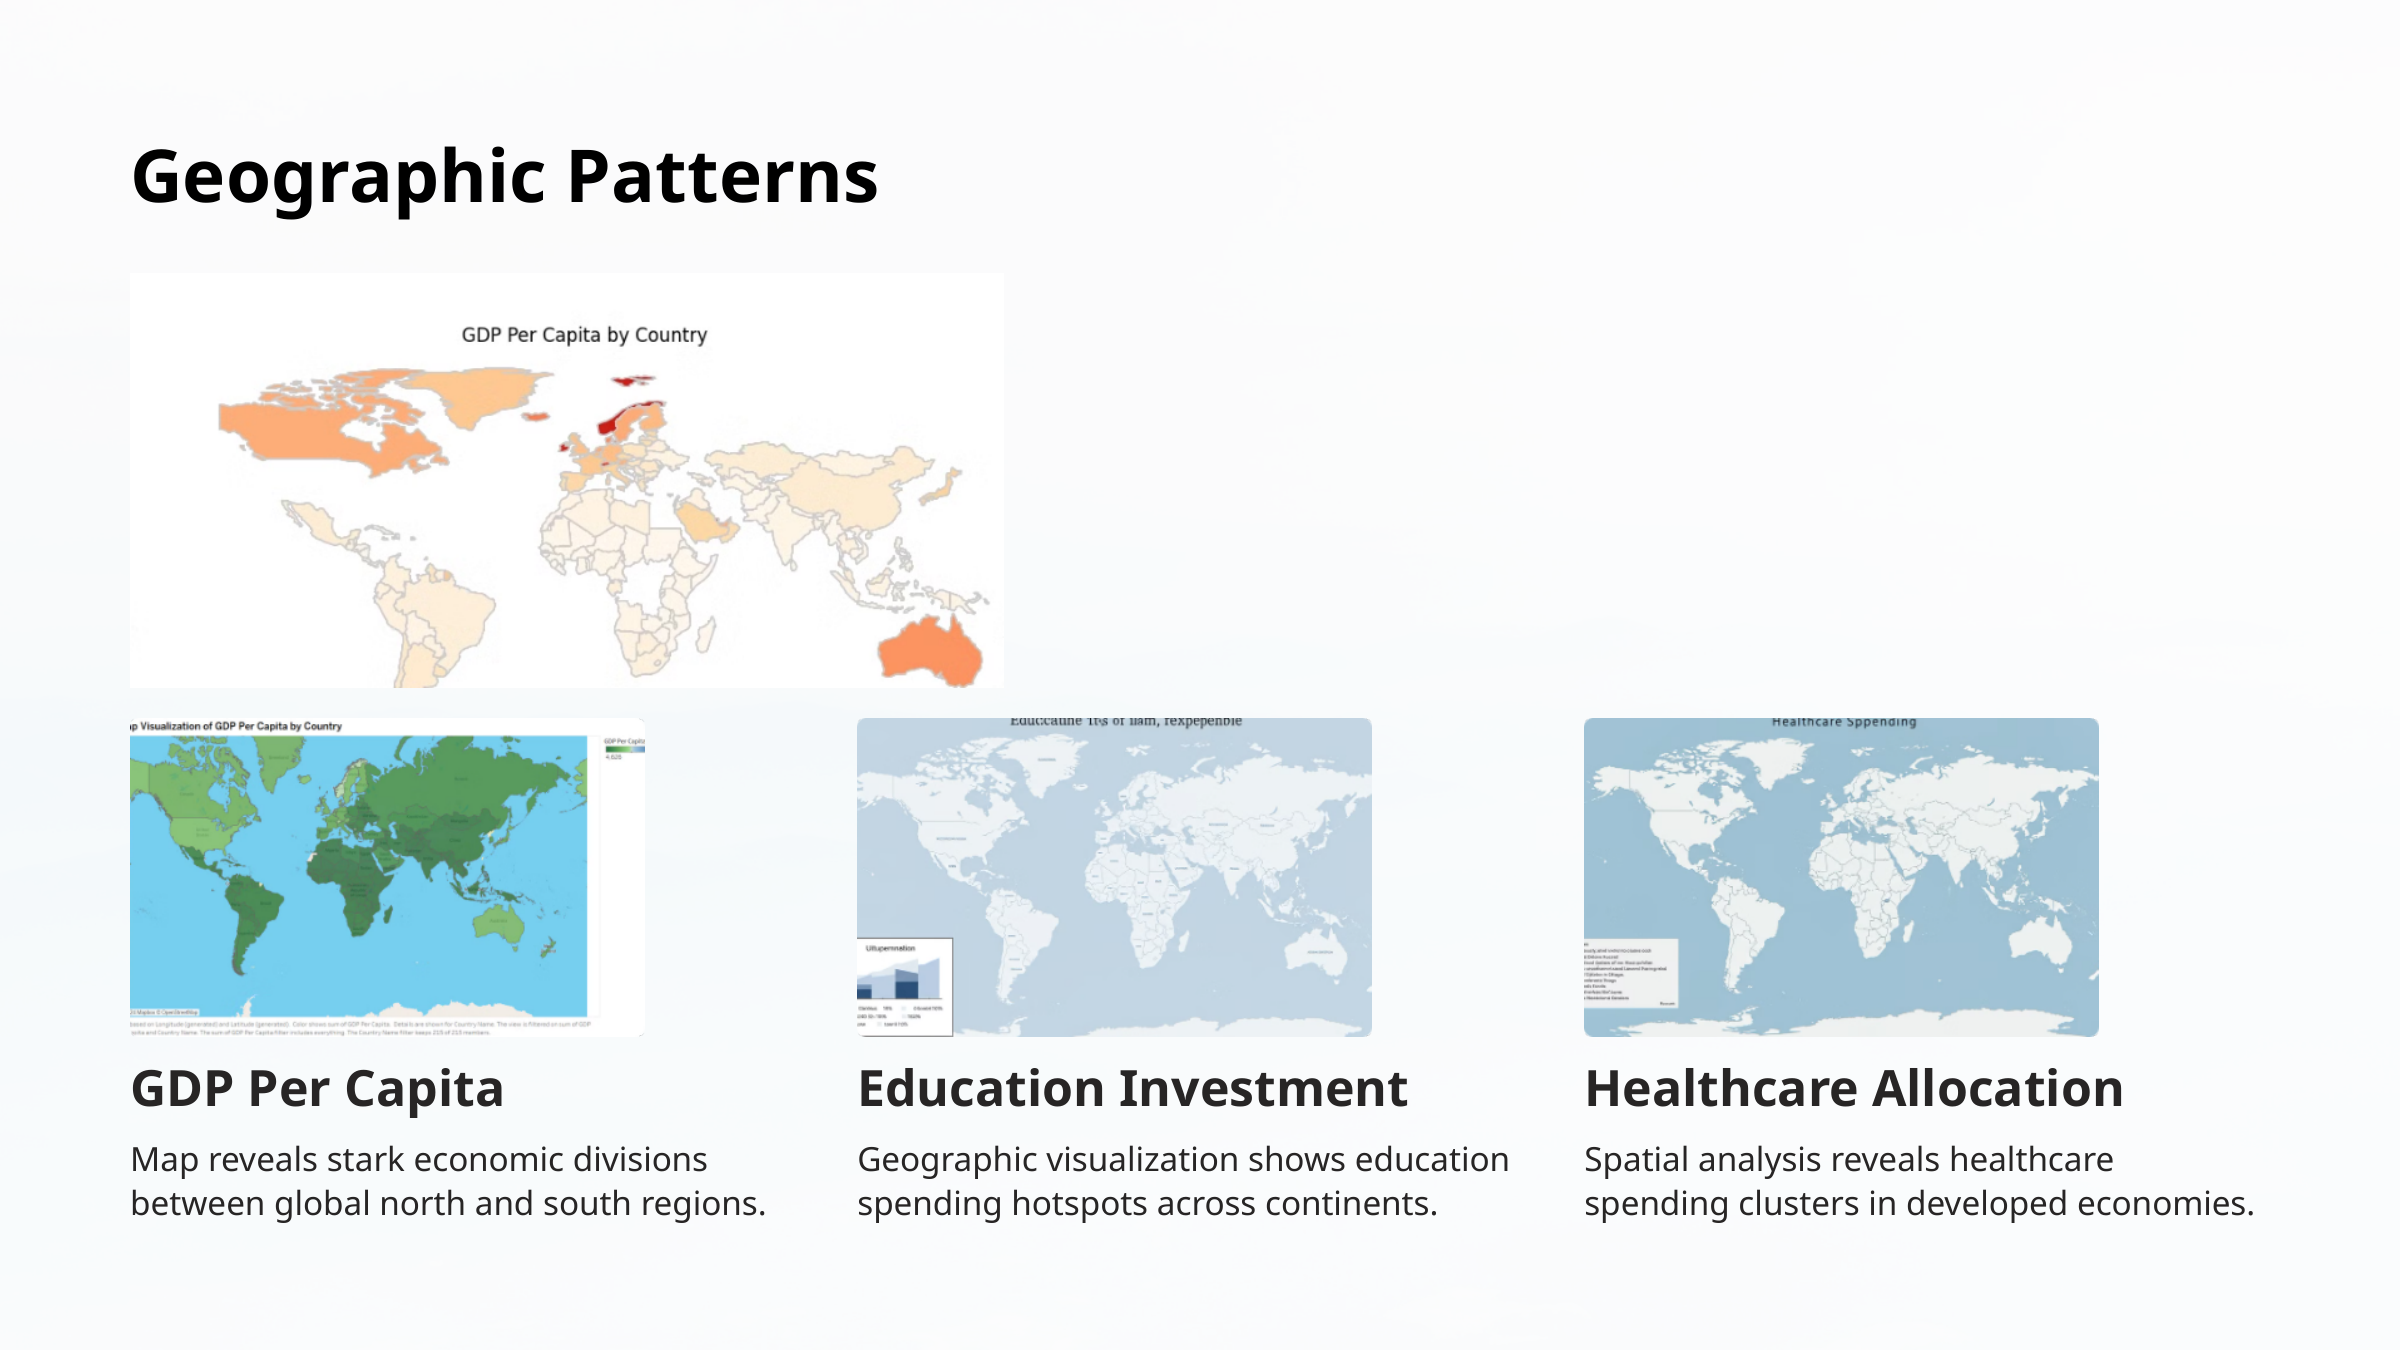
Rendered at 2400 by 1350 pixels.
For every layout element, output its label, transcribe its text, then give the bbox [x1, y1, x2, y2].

text_box Healthcare Allocation [1584, 1071, 1953, 1118]
text_box Geographic Patterns [130, 126, 863, 219]
picture [1584, 718, 2099, 1037]
picture [130, 718, 645, 1037]
picture [857, 718, 1372, 1037]
picture [130, 273, 1005, 688]
text_box Education Investment [857, 1071, 1229, 1118]
text_box GDP Per Capita [130, 1071, 497, 1118]
text_box Map reveals stark economic divisions between global north and south regions. [130, 1134, 816, 1224]
text_box Geographic visualization shows education spending hotspots across continents. [857, 1134, 1543, 1224]
text_box Spatial analysis reveals healthcare spending clusters in developed economies. [1584, 1134, 2270, 1224]
